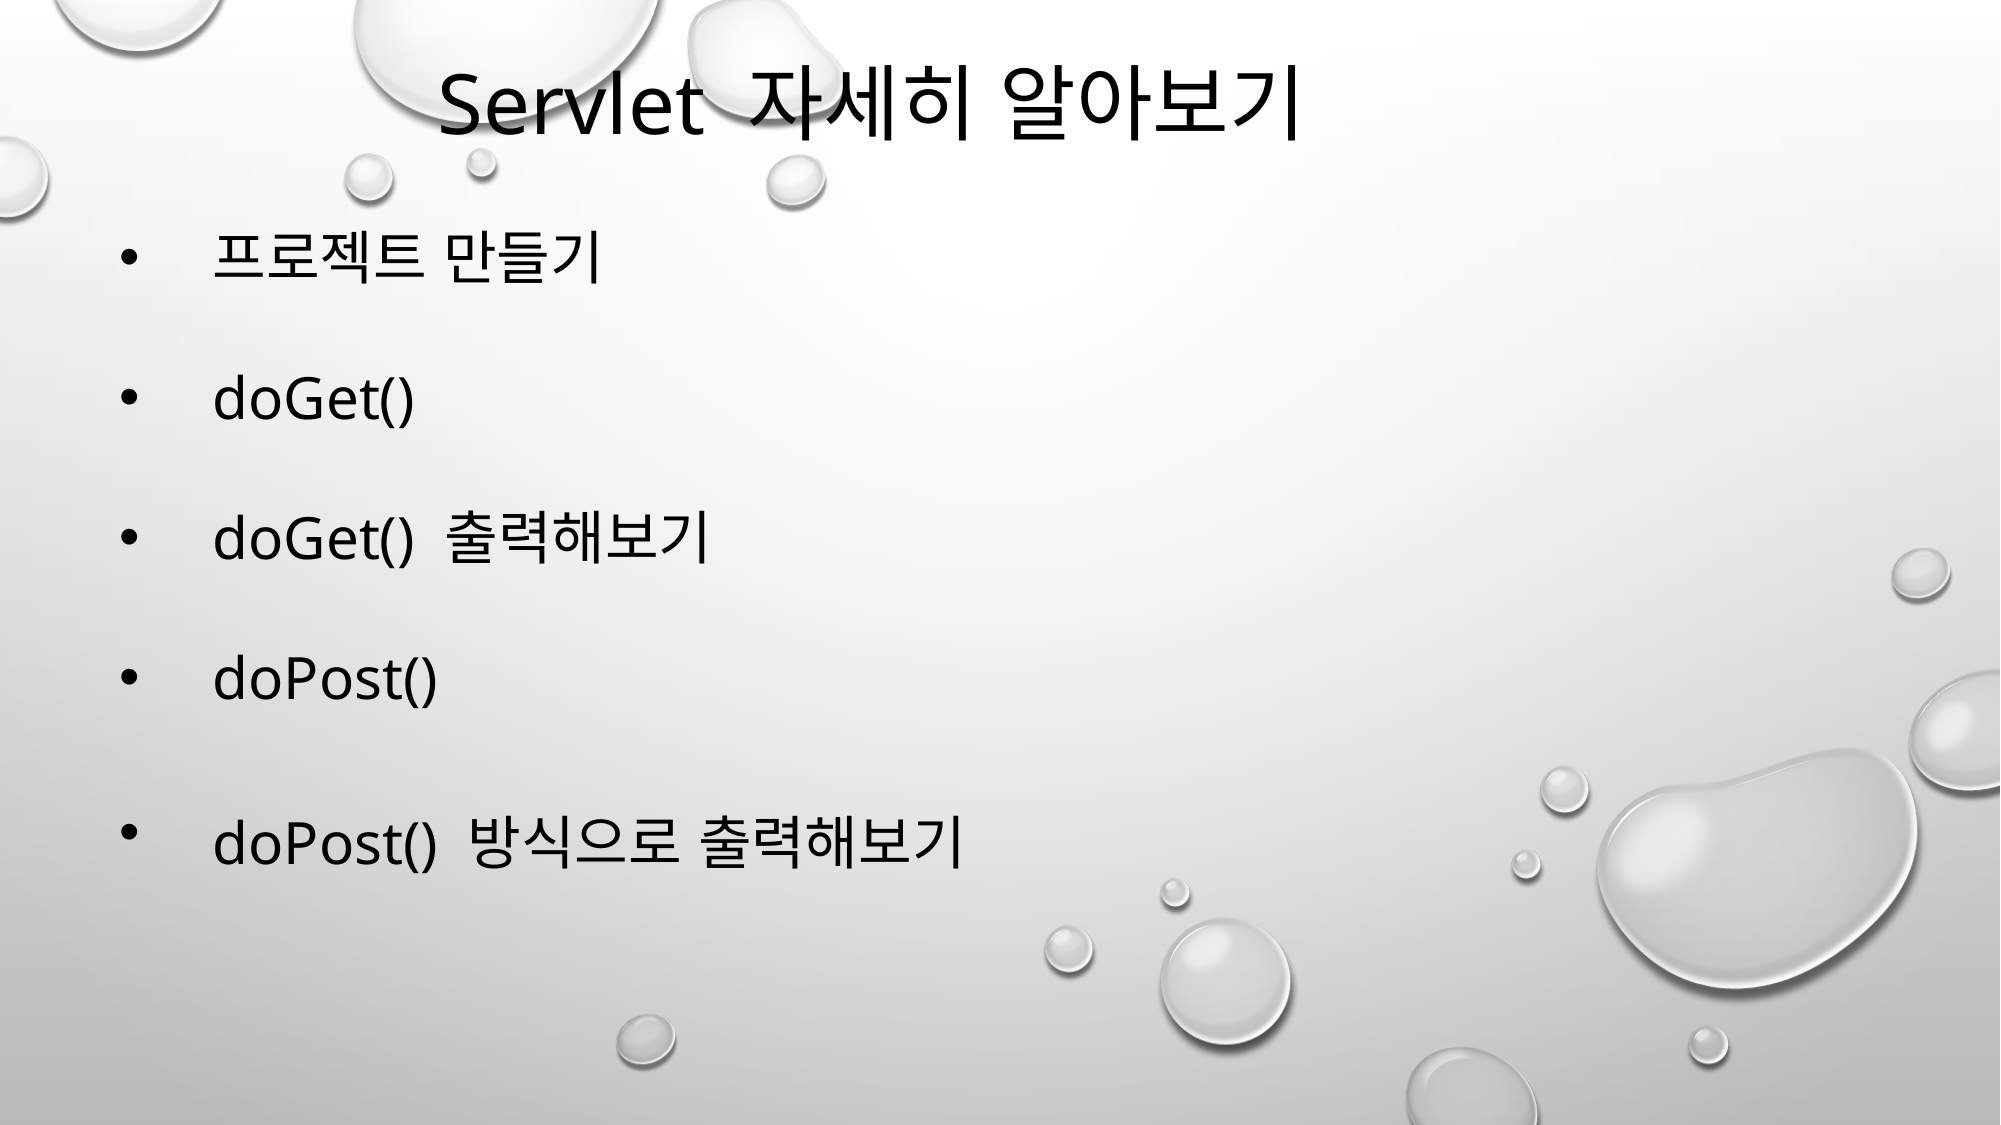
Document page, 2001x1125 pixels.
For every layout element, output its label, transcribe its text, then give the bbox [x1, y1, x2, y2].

text_box Servlet 자세히 알아보기 프로젝트 만들기 doGet() doGet() 출력해보기 doPost() doPost() 방식으로 출력해보기 [104, 43, 1640, 889]
picture [0, 0, 2000, 1125]
